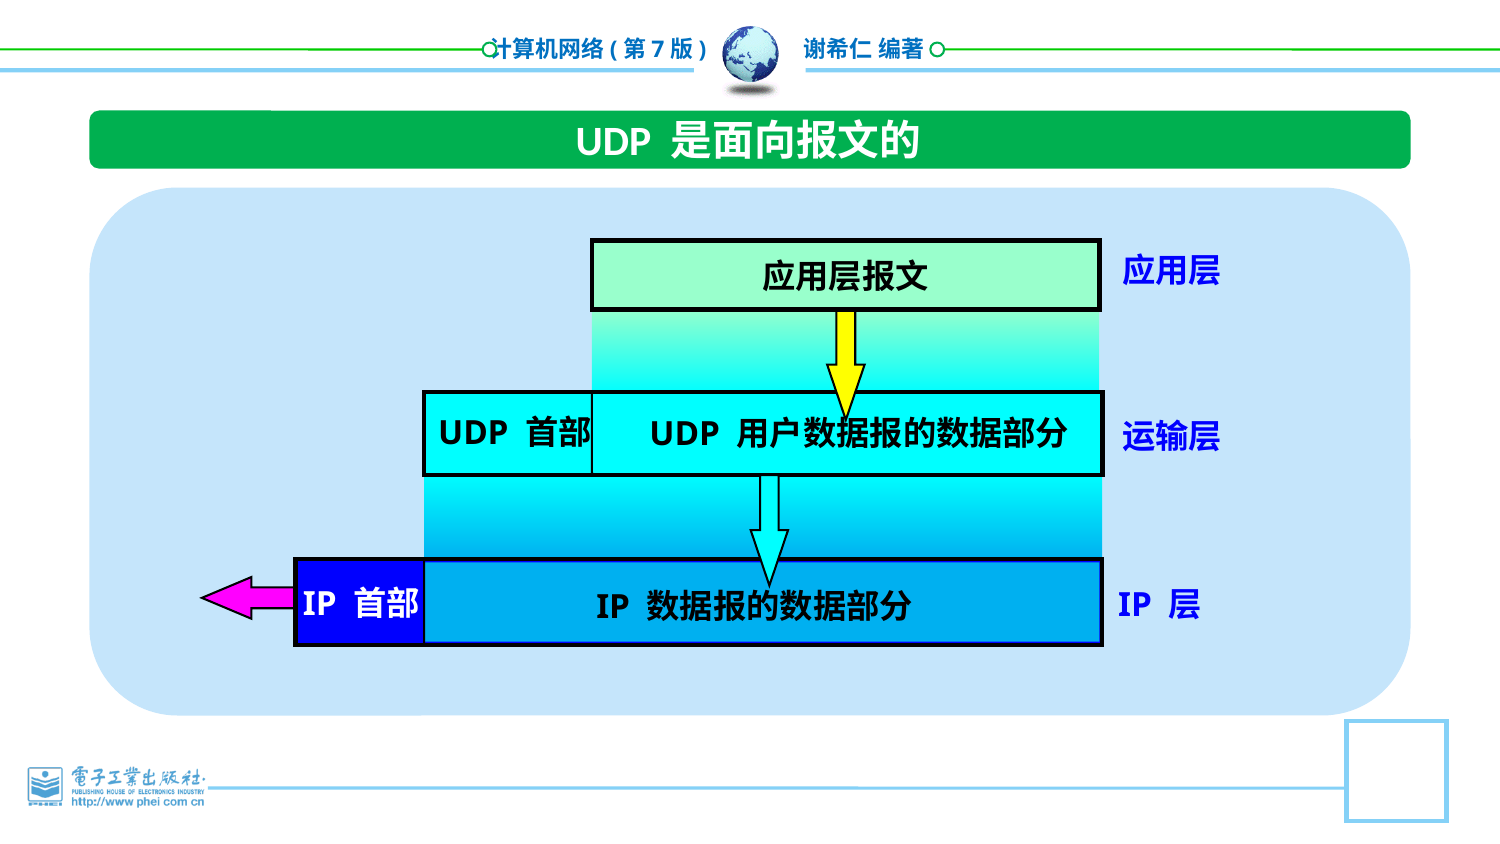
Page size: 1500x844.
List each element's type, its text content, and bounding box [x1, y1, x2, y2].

picture [720, 24, 780, 100]
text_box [201, 240, 1238, 646]
picture [23, 764, 208, 809]
text_box UDP 是面向报文的 [560, 106, 937, 172]
text_box [937, 110, 1411, 169]
text_box [87, 185, 1413, 718]
text_box [89, 110, 560, 169]
